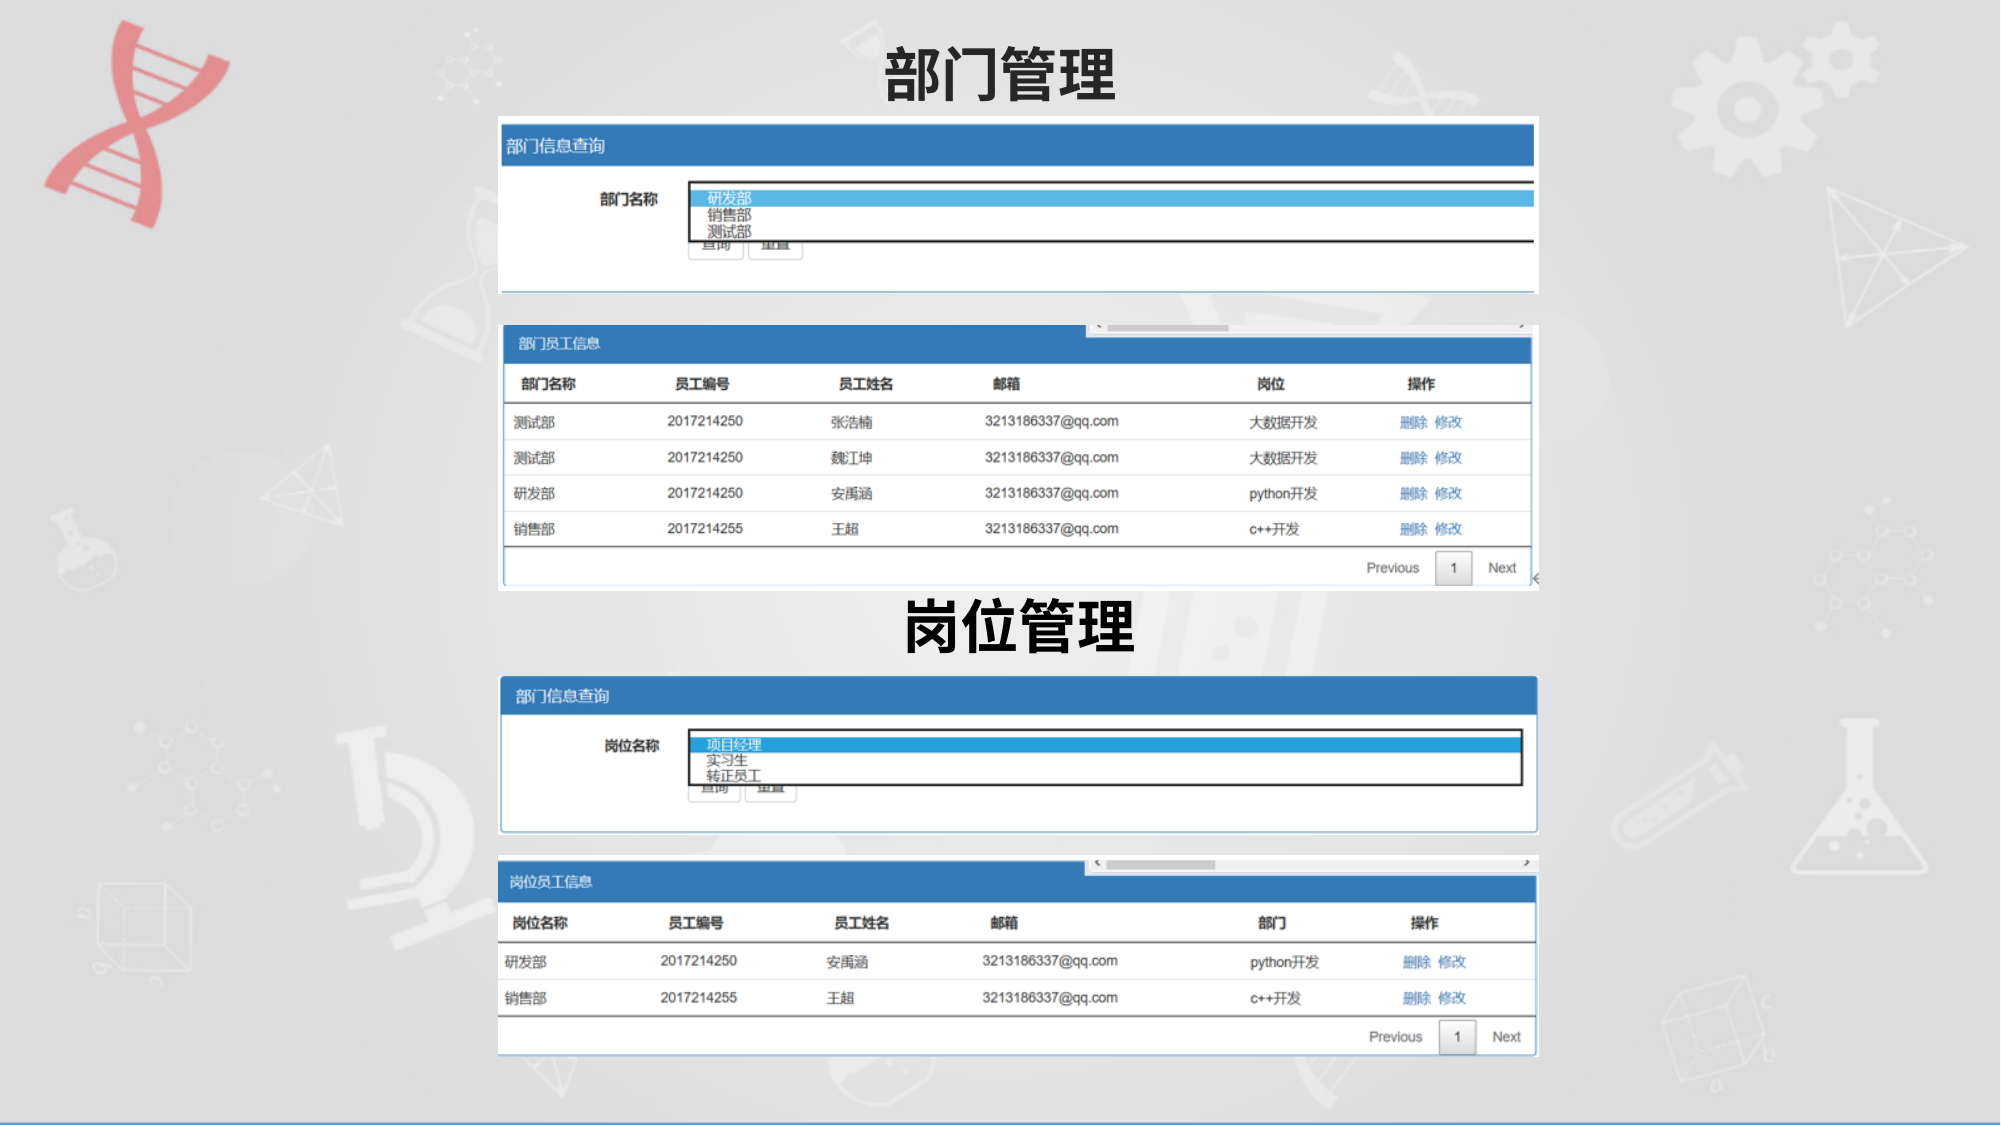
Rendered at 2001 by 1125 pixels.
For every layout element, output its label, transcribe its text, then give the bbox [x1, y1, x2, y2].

text_box 岗位管理 [887, 591, 1151, 669]
title 部门管理 [230, 12, 1770, 143]
picture [0, 0, 2001, 1125]
